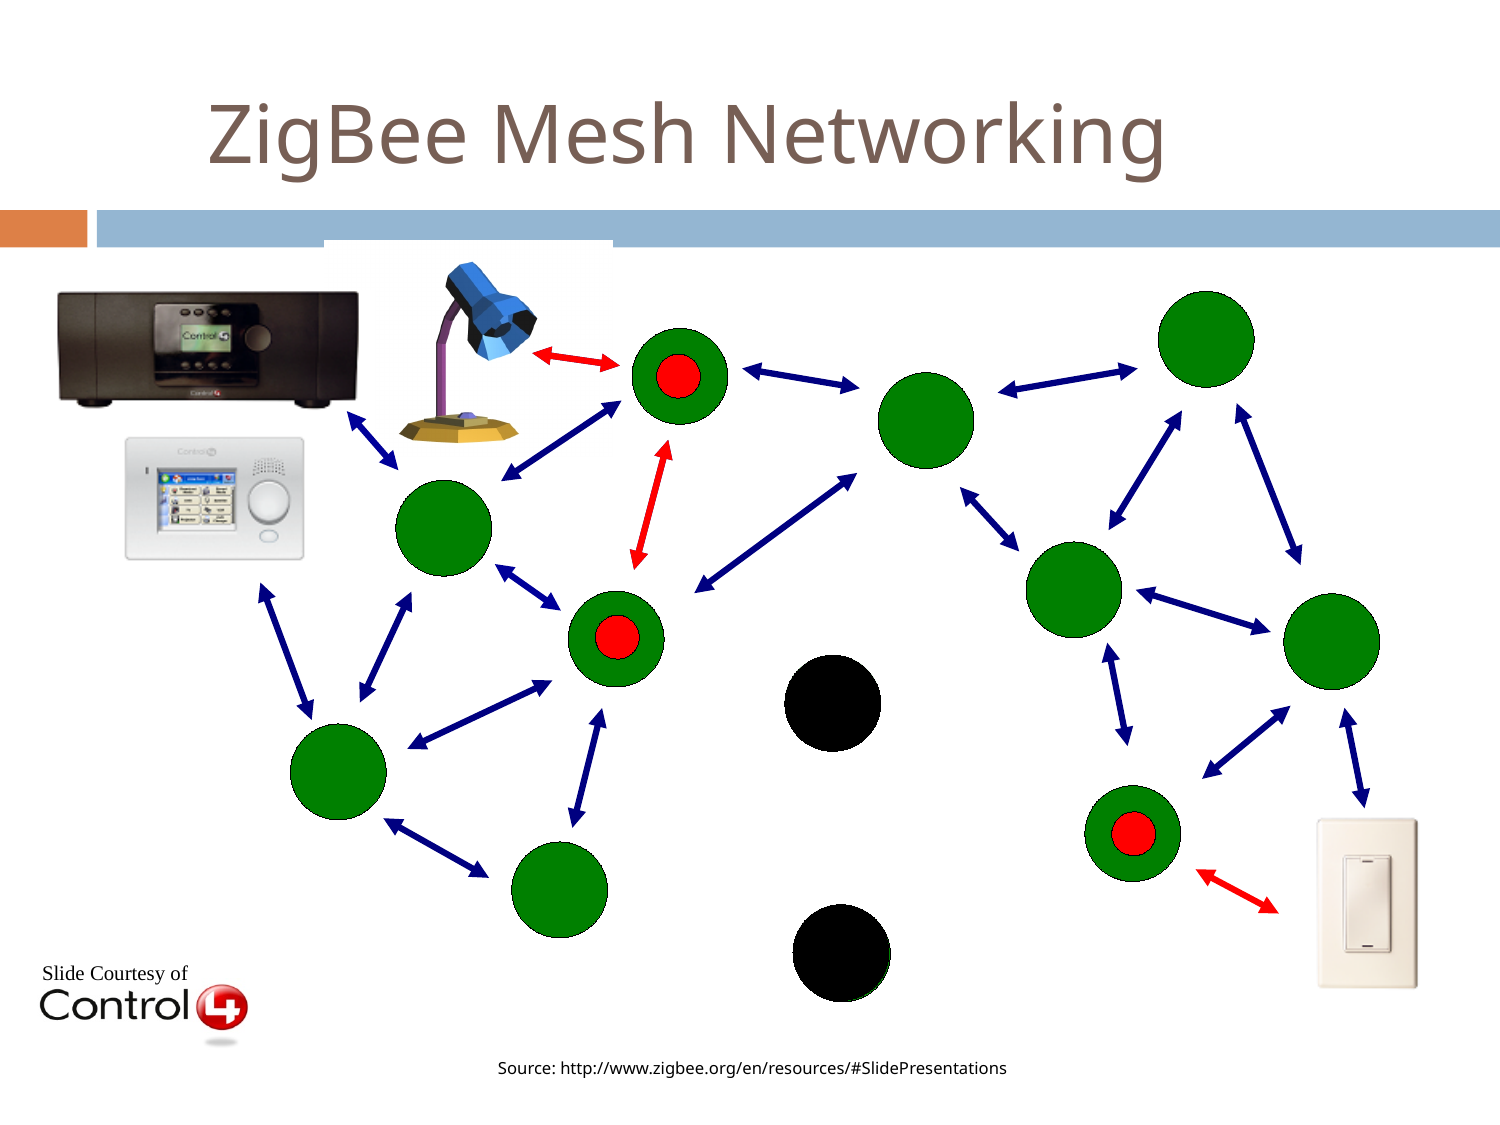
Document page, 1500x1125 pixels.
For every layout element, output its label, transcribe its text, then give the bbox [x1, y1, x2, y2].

text_box Source: http://www.zigbee.org/en/resources/#SlidePresentations [490, 1050, 1016, 1085]
text_box [359, 591, 412, 703]
picture [1312, 815, 1467, 1007]
text_box [632, 328, 728, 425]
text_box [395, 480, 492, 577]
text_box [290, 723, 387, 820]
text_box [1108, 410, 1182, 531]
text_box [595, 615, 640, 660]
text_box [742, 364, 860, 393]
text_box [569, 708, 606, 828]
text_box [1026, 541, 1122, 638]
picture [37, 240, 613, 584]
text_box [258, 593, 314, 721]
text_box [407, 680, 553, 750]
text_box [997, 364, 1138, 397]
text_box [511, 841, 608, 938]
picture [37, 977, 251, 1051]
text_box [959, 486, 1020, 552]
text_box [1235, 403, 1302, 566]
text_box [494, 564, 561, 611]
text_box [1111, 811, 1156, 856]
text_box [878, 372, 974, 469]
text_box [1195, 869, 1279, 914]
text_box [1202, 705, 1291, 779]
text_box [501, 467, 523, 482]
text_box [383, 818, 490, 878]
text_box [1158, 291, 1255, 388]
text_box [1103, 642, 1132, 747]
text_box [792, 904, 889, 1001]
text_box [1340, 707, 1369, 809]
text_box [784, 655, 881, 752]
text_box Slide Courtesy of [34, 952, 196, 979]
title ZigBee Mesh Networking [199, 61, 1476, 188]
text_box [568, 591, 665, 687]
text_box [1135, 587, 1271, 635]
text_box [656, 354, 701, 399]
text_box [694, 472, 858, 594]
text_box [631, 439, 672, 570]
text_box [1283, 593, 1380, 690]
text_box [1084, 785, 1181, 882]
